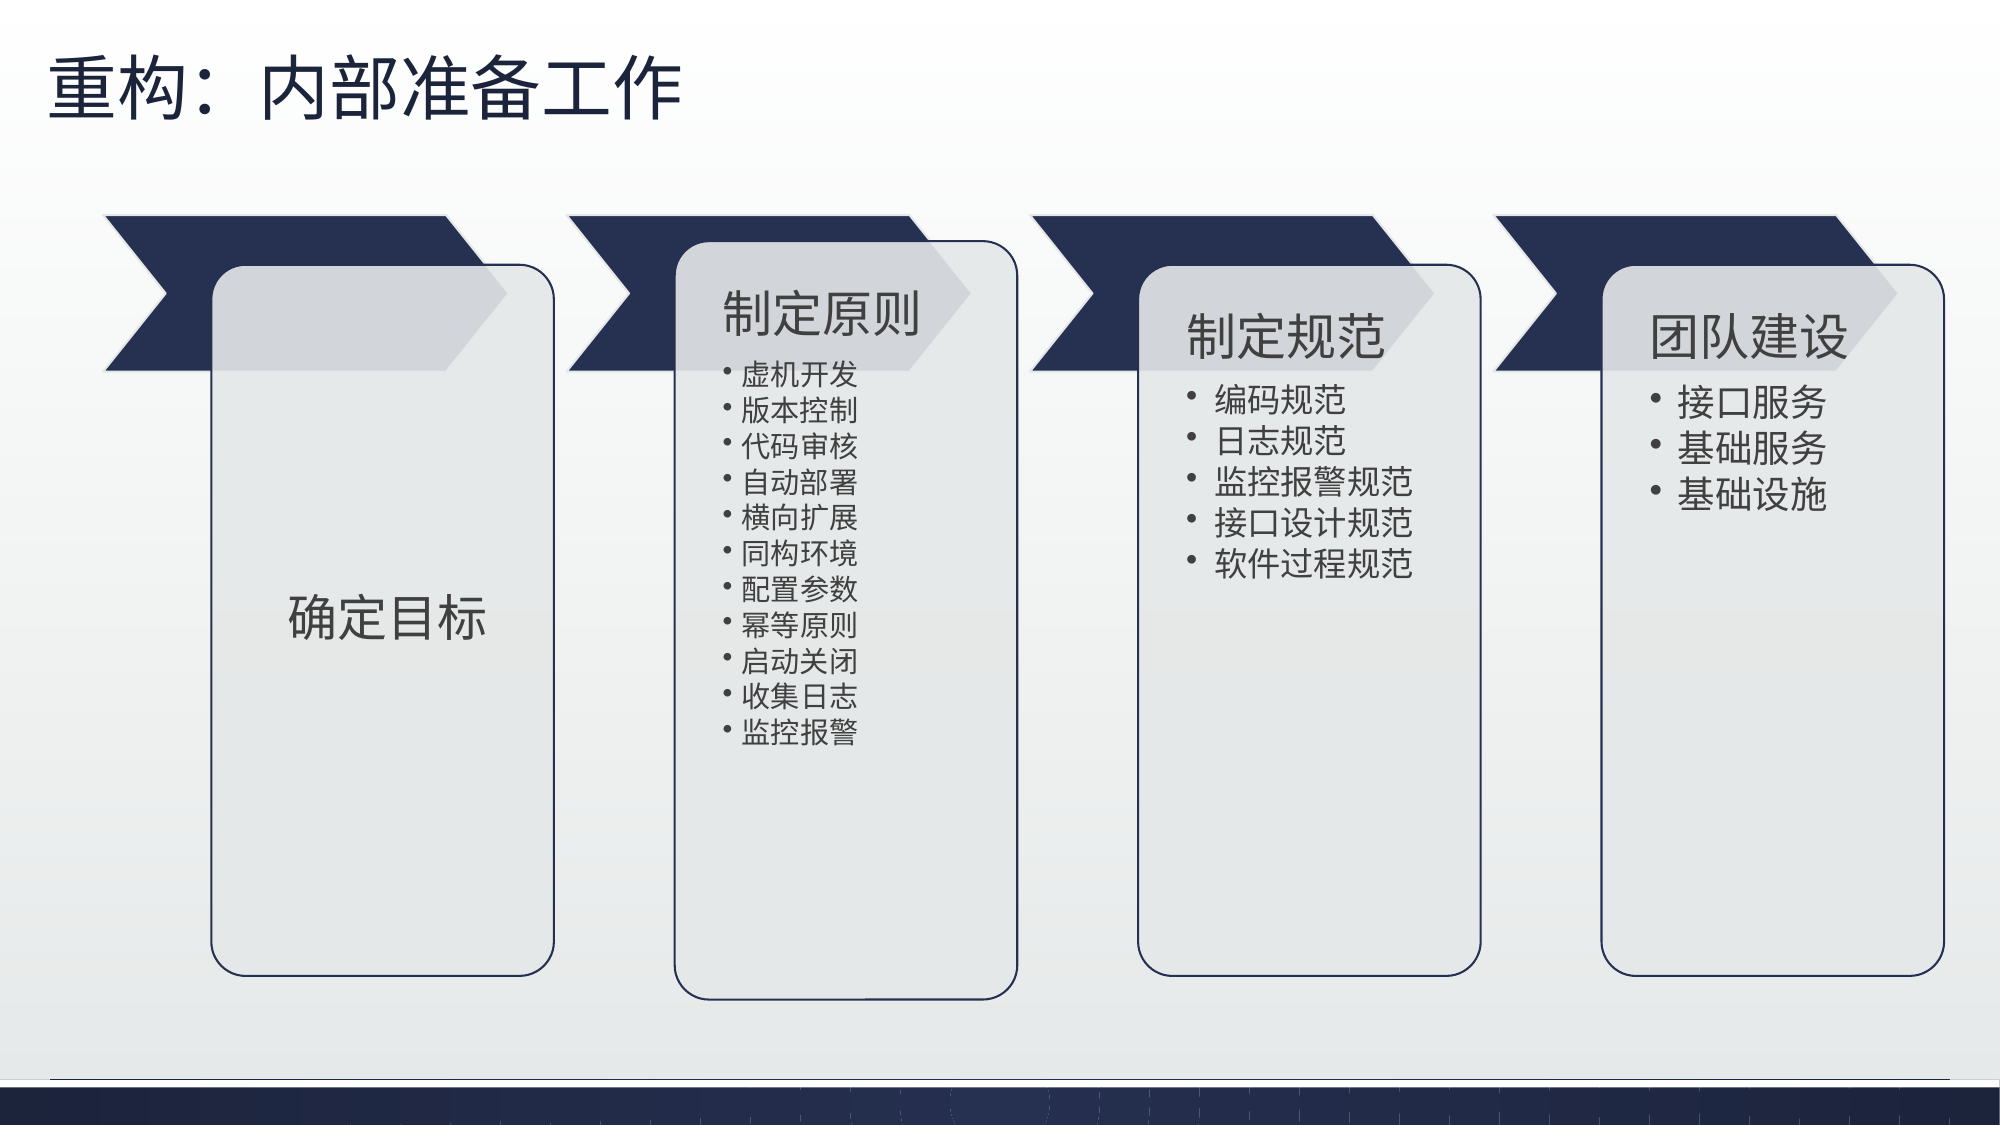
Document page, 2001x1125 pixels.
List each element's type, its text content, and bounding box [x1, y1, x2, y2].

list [102, 184, 1945, 1024]
title 重构：内部准备工作 [31, 30, 1957, 138]
